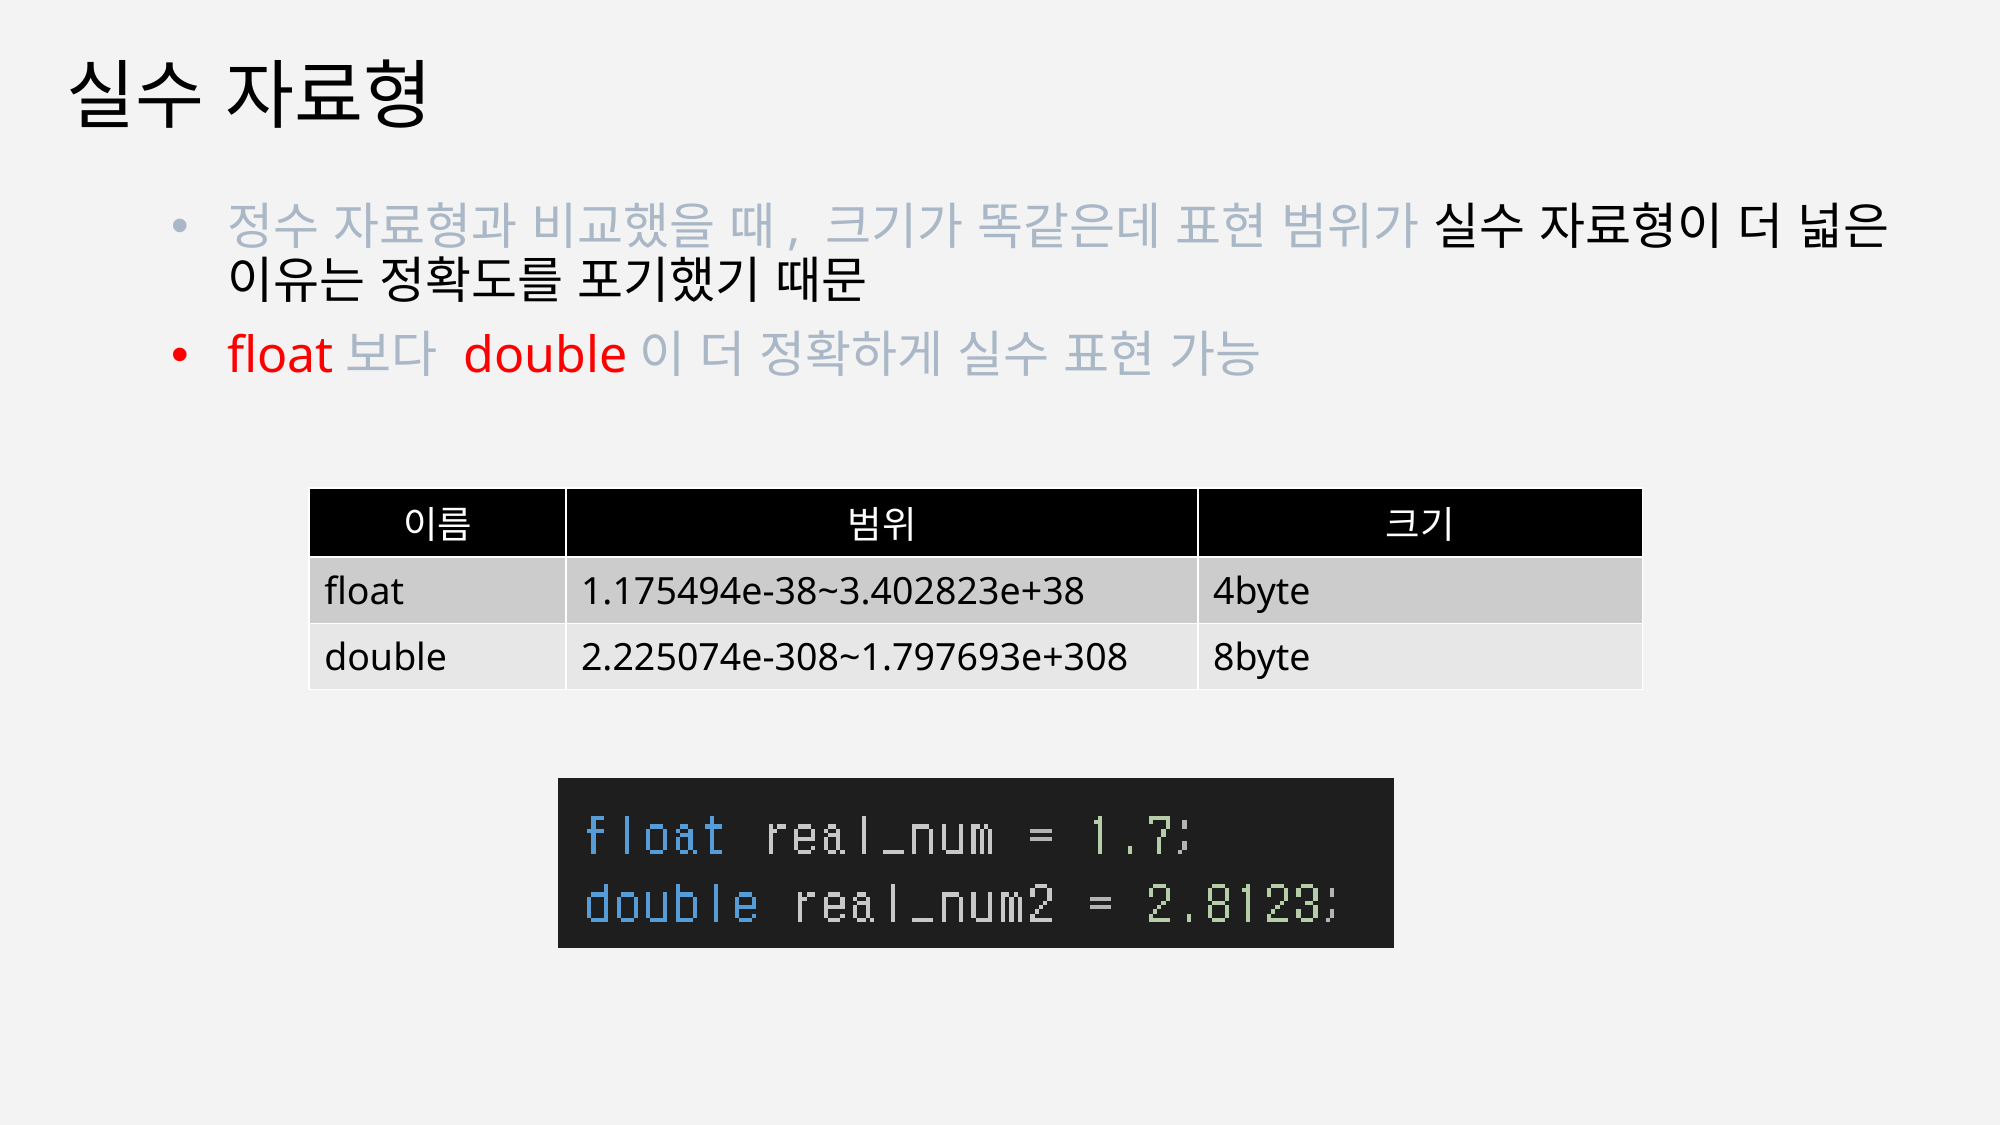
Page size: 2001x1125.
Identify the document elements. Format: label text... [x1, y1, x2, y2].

table_header 범위 [567, 489, 1197, 556]
table_header 크기 [1199, 489, 1642, 556]
table_cell 1.175494e-38~3.402823e+38 [567, 558, 1197, 623]
table_cell double [310, 624, 565, 689]
table_header 이름 [310, 489, 565, 556]
title 실수 자료형 [51, 0, 1948, 147]
picture [558, 778, 1394, 948]
table_cell 8byte [1199, 624, 1642, 689]
table_cell 2.225074e-308~1.797693e+308 [567, 624, 1197, 689]
table_cell float [310, 558, 565, 623]
table_cell 4byte [1199, 558, 1642, 623]
subtitle 정수 자료형과 비교했을 때, 크기가 똑같은데 표현 범위가 실수 자료형이 더 넓은 이유는 정확도를 포기했기 때문 float보다 double이 더 정확하게 실수 표현 가능 [156, 193, 1908, 816]
